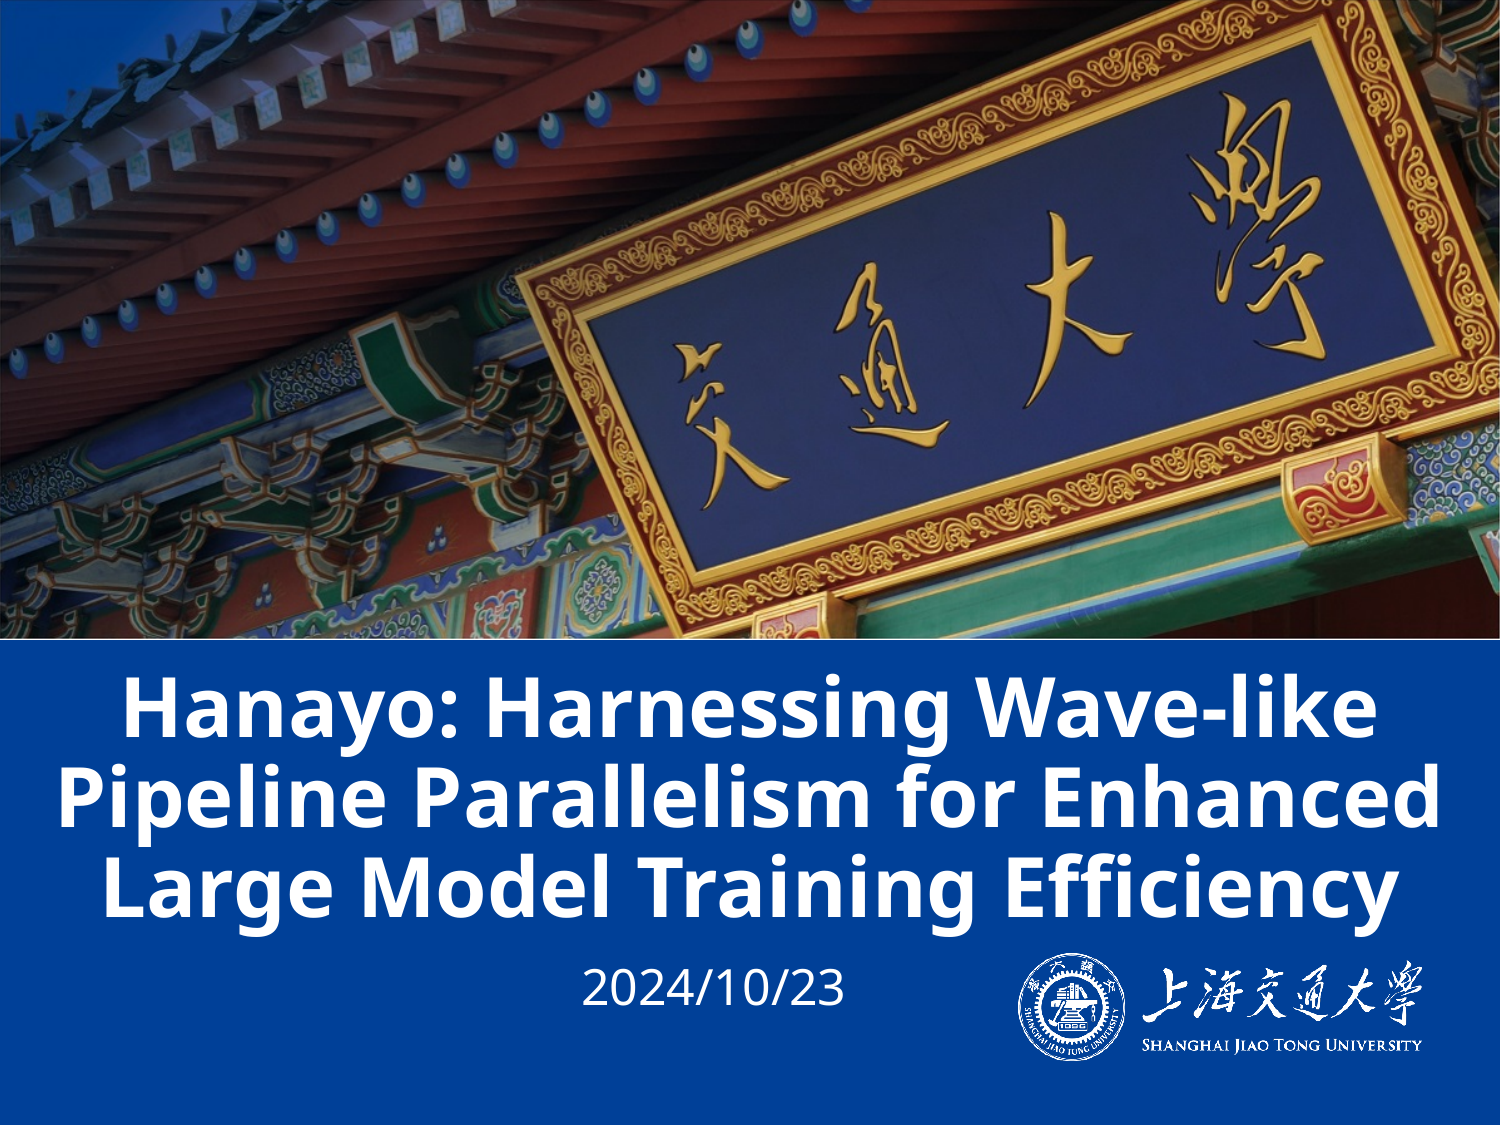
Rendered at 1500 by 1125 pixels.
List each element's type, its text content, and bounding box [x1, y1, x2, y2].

title Hanayo: Harnessing Wave-like Pipeline Parallelism for Enhanced Large Model Training Efficiency [0, 671, 1500, 931]
subtitle 2024/10/23 [185, 930, 1243, 1030]
picture [0, 0, 1500, 639]
picture [1018, 953, 1422, 1061]
